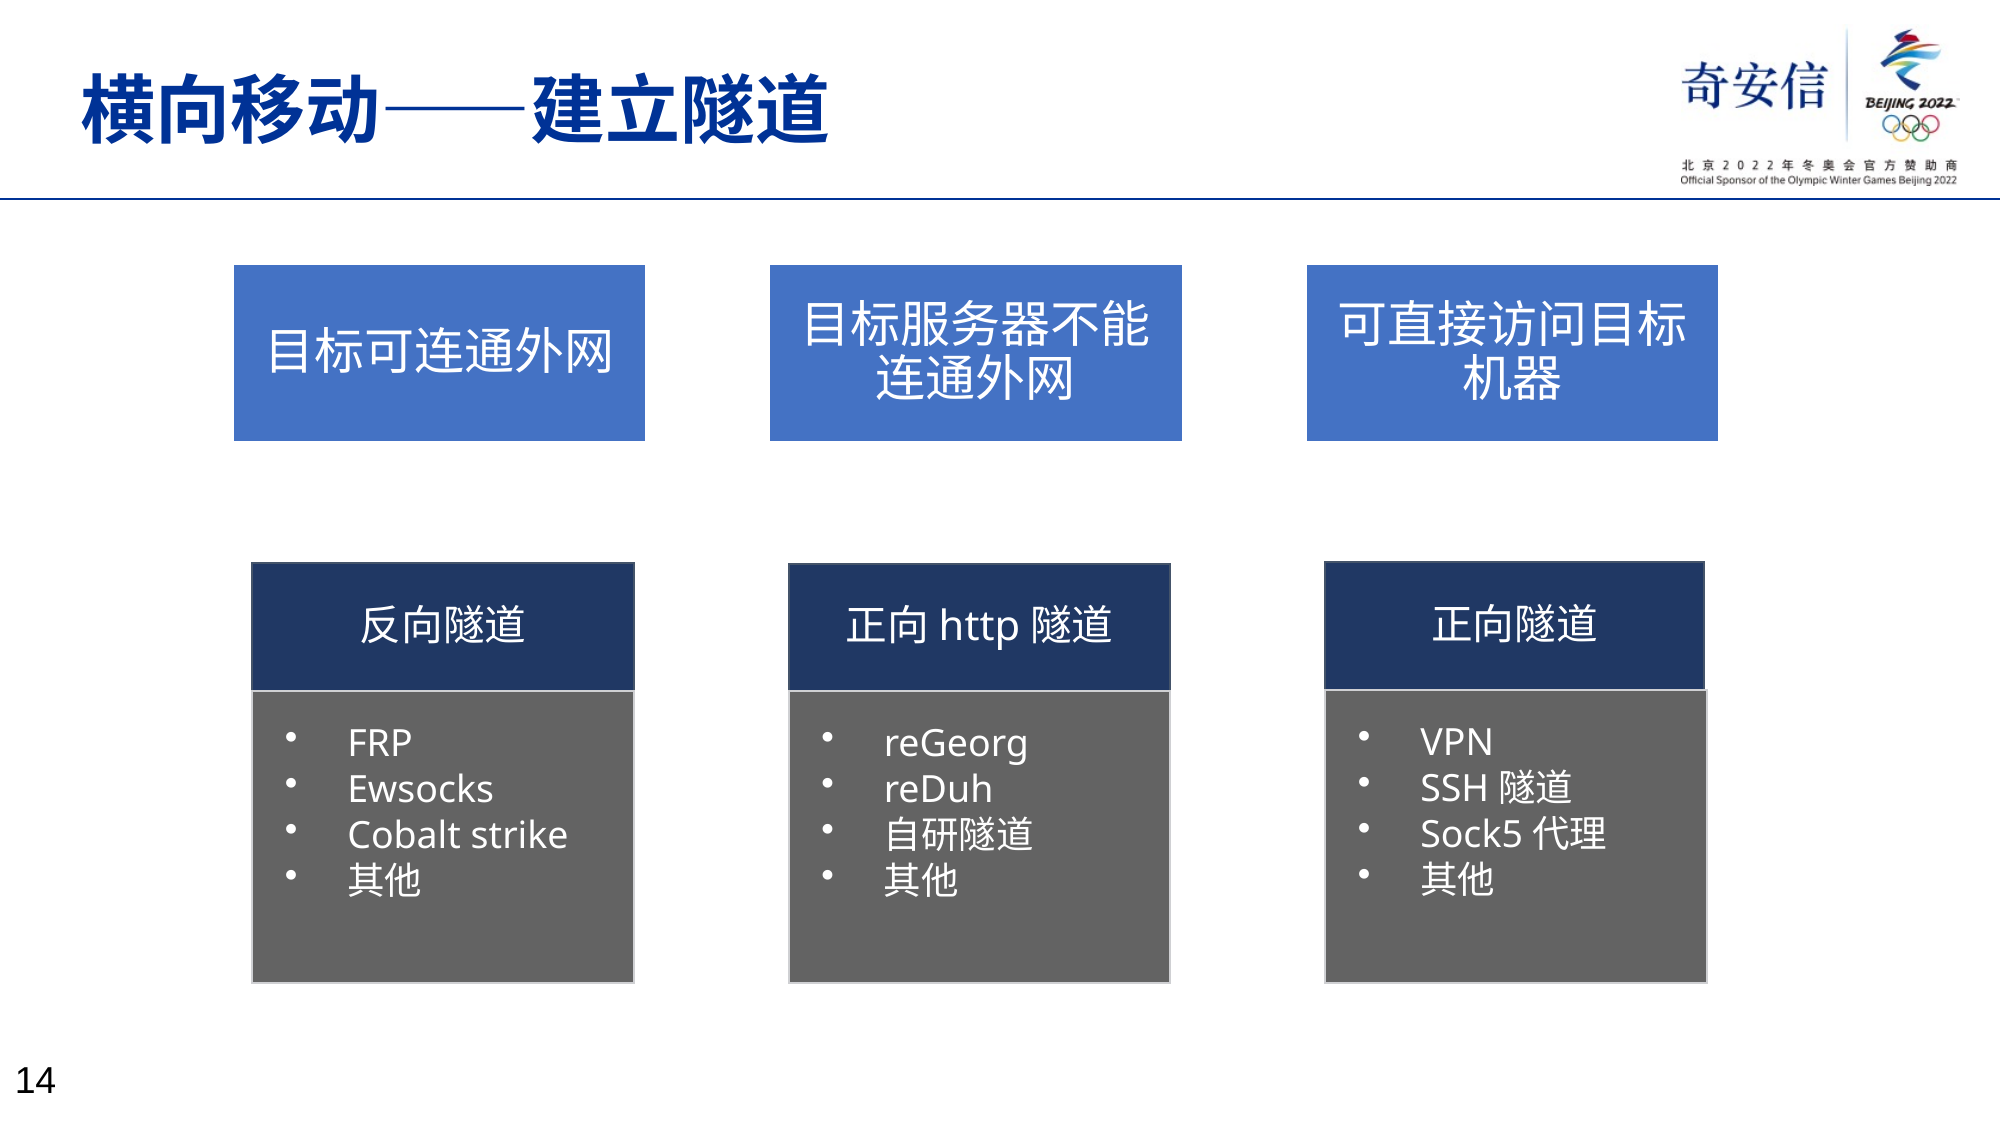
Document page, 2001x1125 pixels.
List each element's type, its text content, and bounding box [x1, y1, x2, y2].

text_box 目标服务器不能连通外网 [768, 263, 1184, 443]
picture [1681, 24, 1960, 186]
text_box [1325, 562, 1707, 984]
text_box [0, 1049, 94, 1109]
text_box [788, 563, 1171, 984]
text_box 目标可连通外网 [231, 263, 647, 443]
title 横向移动——建立隧道 [65, 65, 1791, 162]
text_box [252, 563, 634, 984]
text_box 可直接访问目标机器 [1304, 263, 1720, 443]
